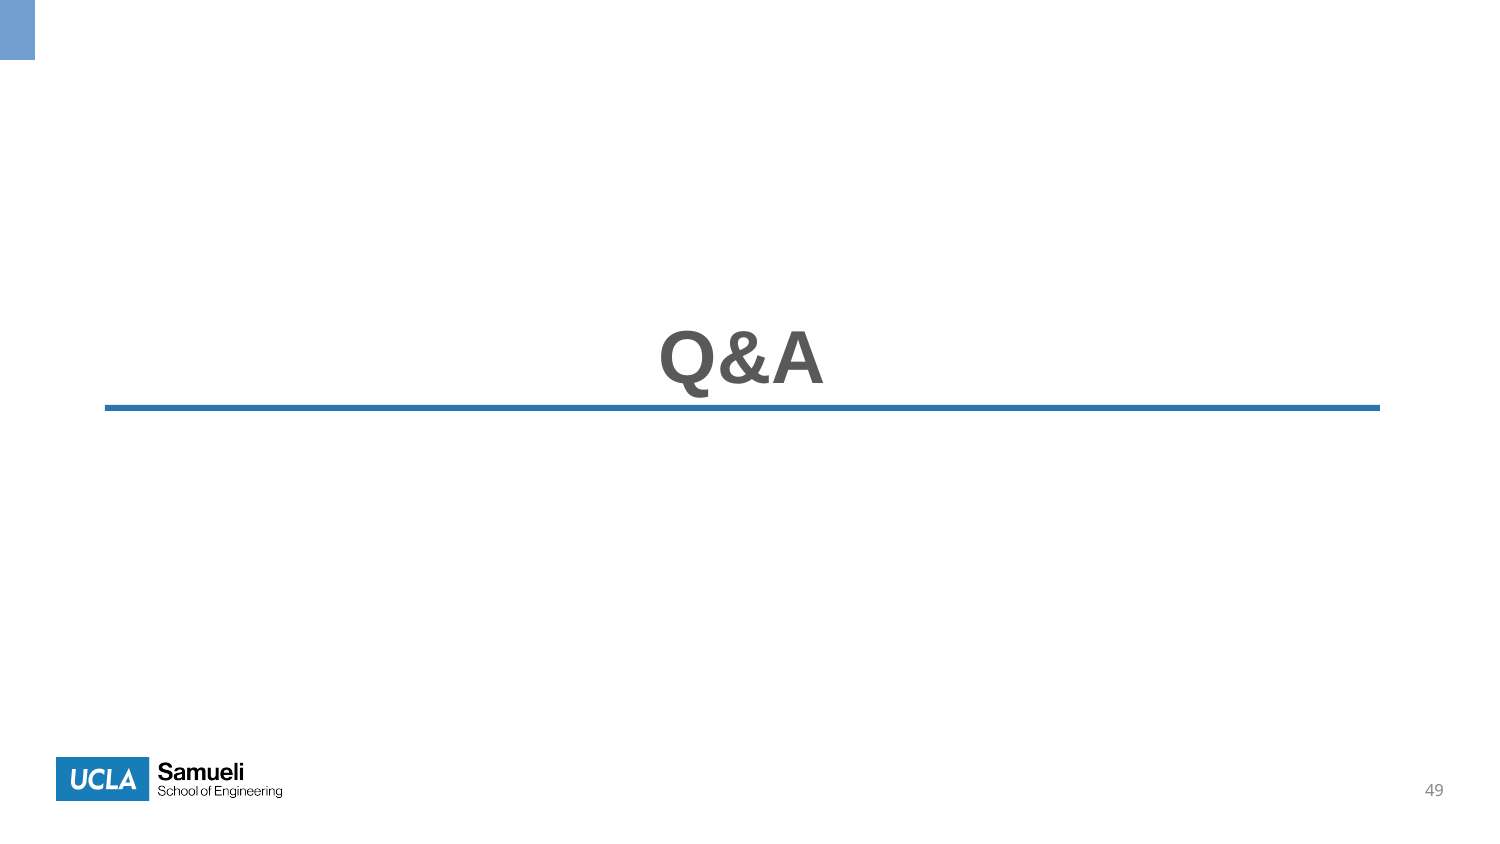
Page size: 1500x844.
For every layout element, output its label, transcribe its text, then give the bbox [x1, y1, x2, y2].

slide_number 49 [1425, 780, 1500, 840]
picture [56, 757, 282, 801]
